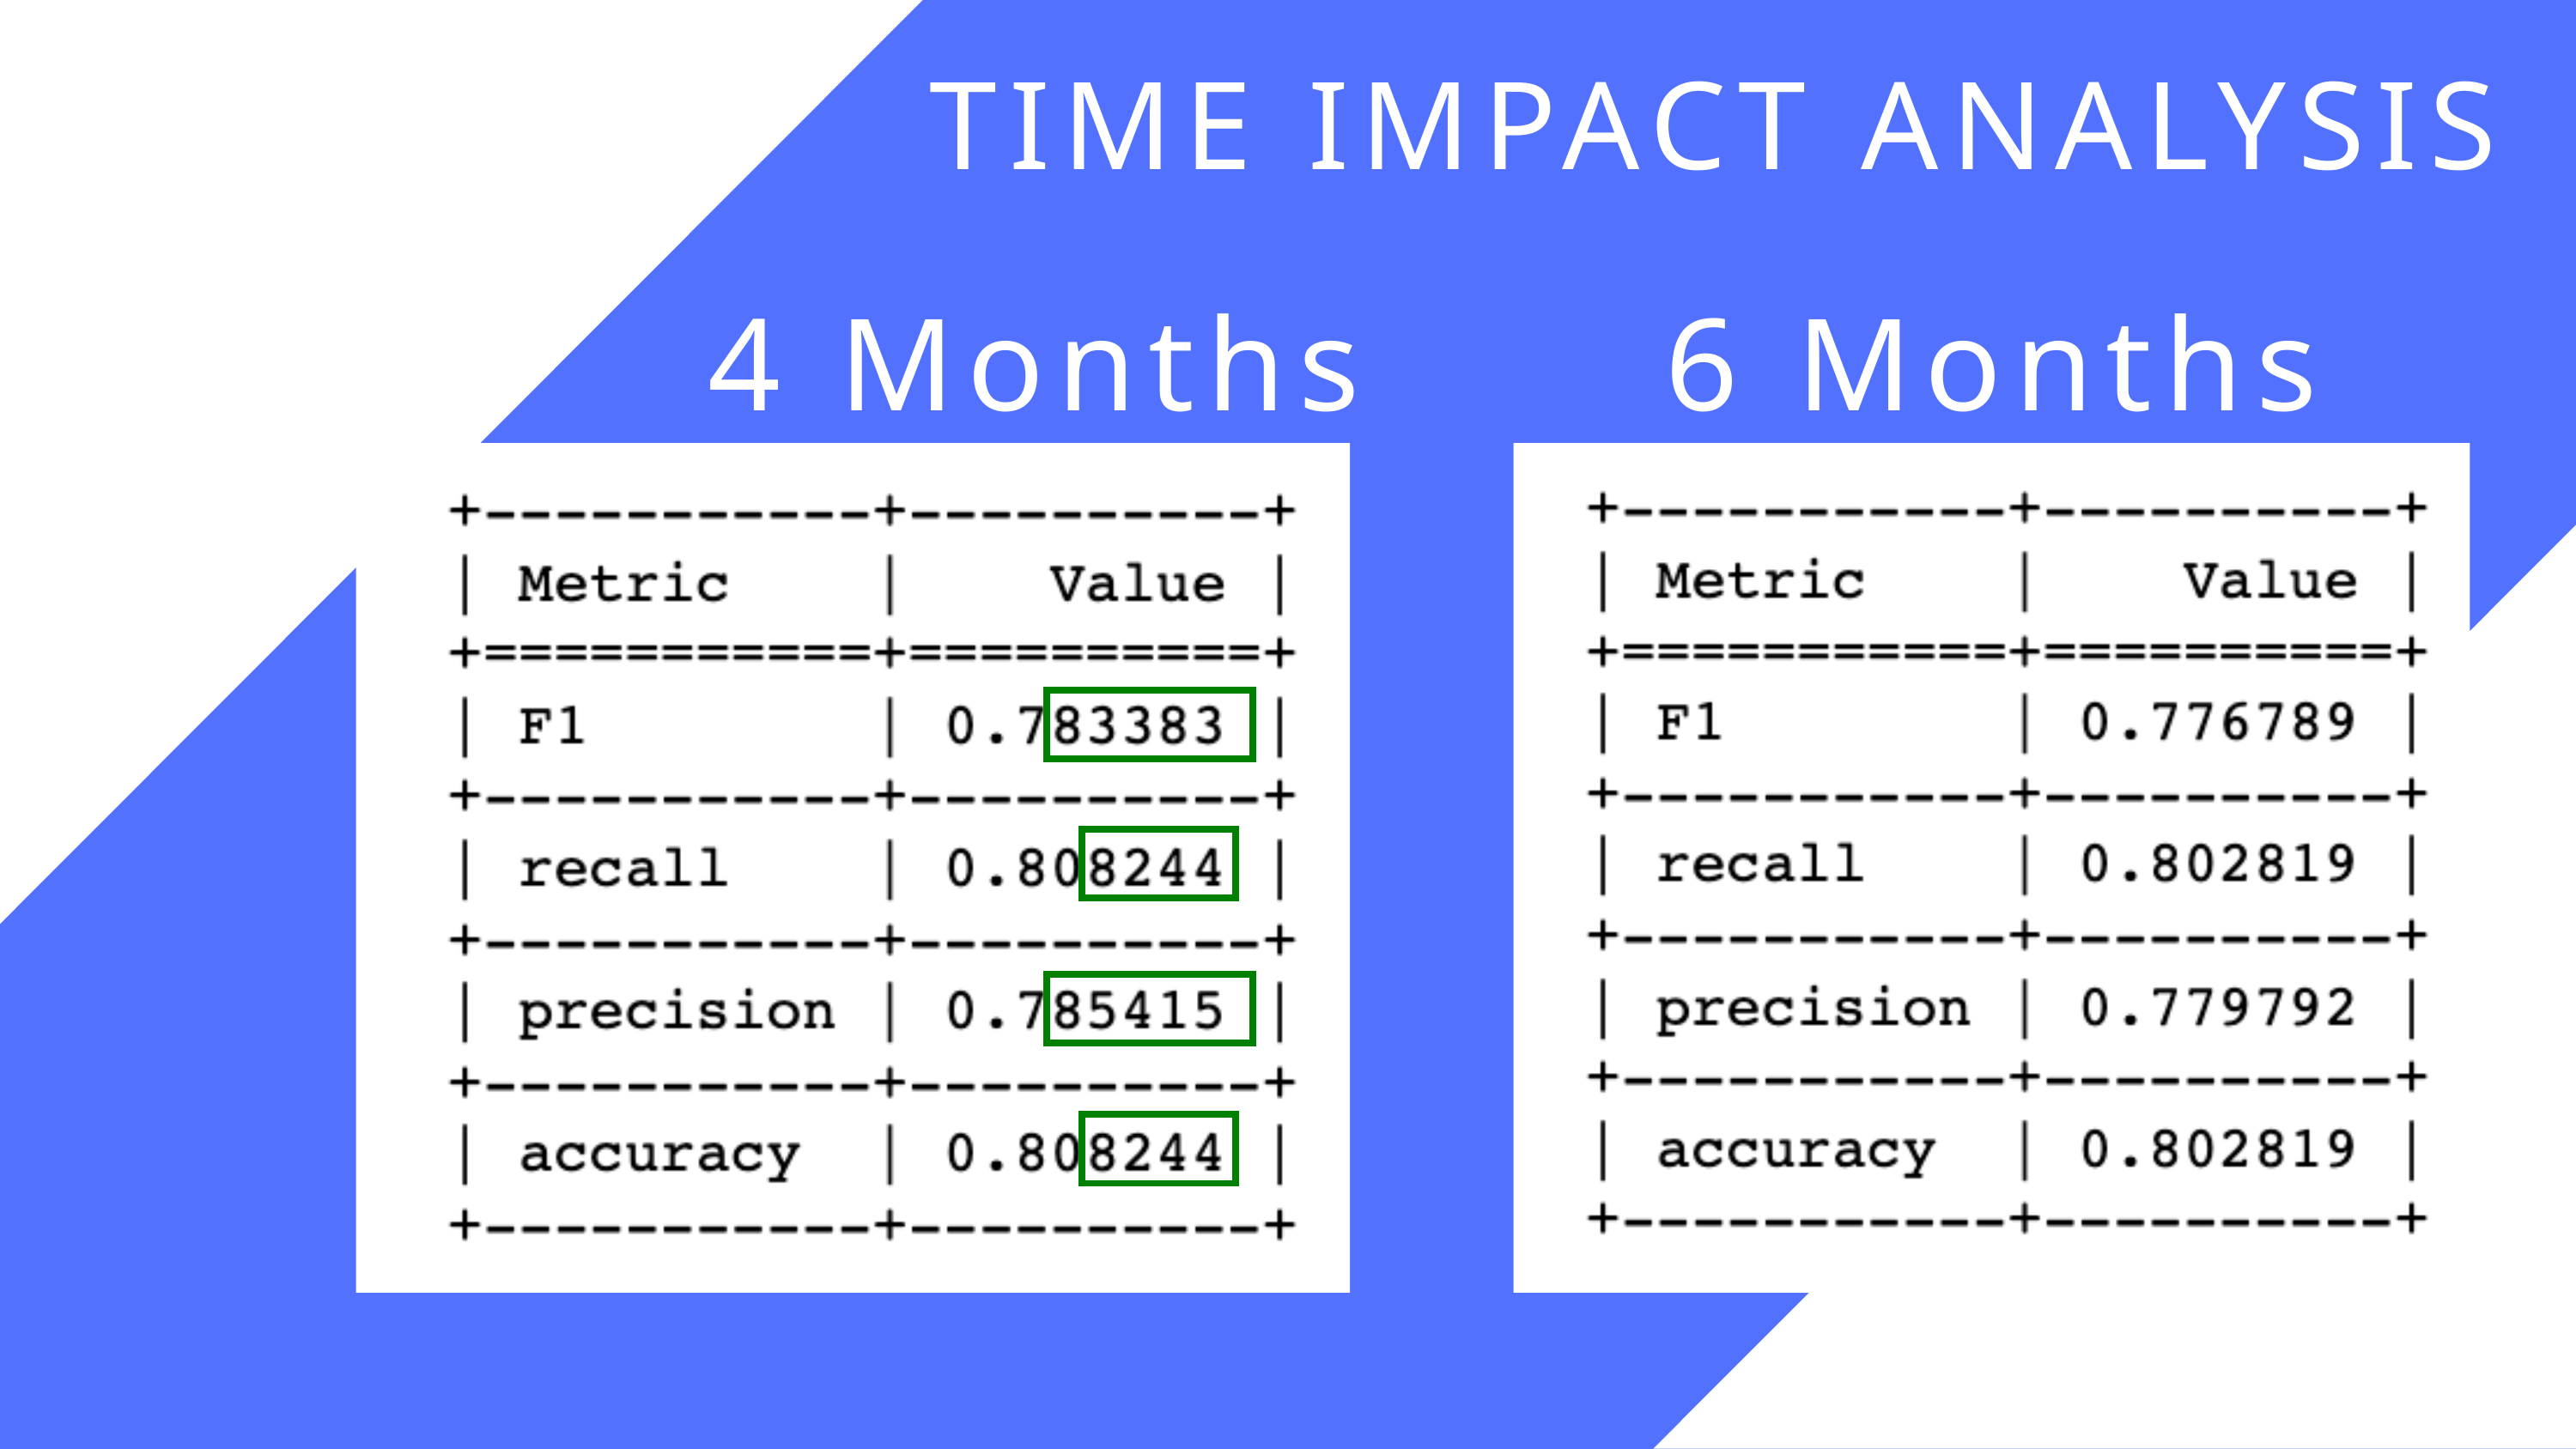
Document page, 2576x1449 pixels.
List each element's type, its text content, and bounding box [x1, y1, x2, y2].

text_box [1513, 443, 2470, 1293]
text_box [1081, 1113, 1236, 1184]
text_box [0, 0, 924, 924]
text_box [1081, 828, 1236, 899]
text_box 6 Months [1102, 276, 2576, 436]
text_box TIME IMPACT ANALYSIS [927, 42, 2576, 194]
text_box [1652, 524, 2576, 1448]
text_box [355, 443, 1351, 1293]
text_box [1046, 973, 1254, 1044]
text_box 4 Months [927, 276, 1102, 436]
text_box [1046, 689, 1254, 760]
